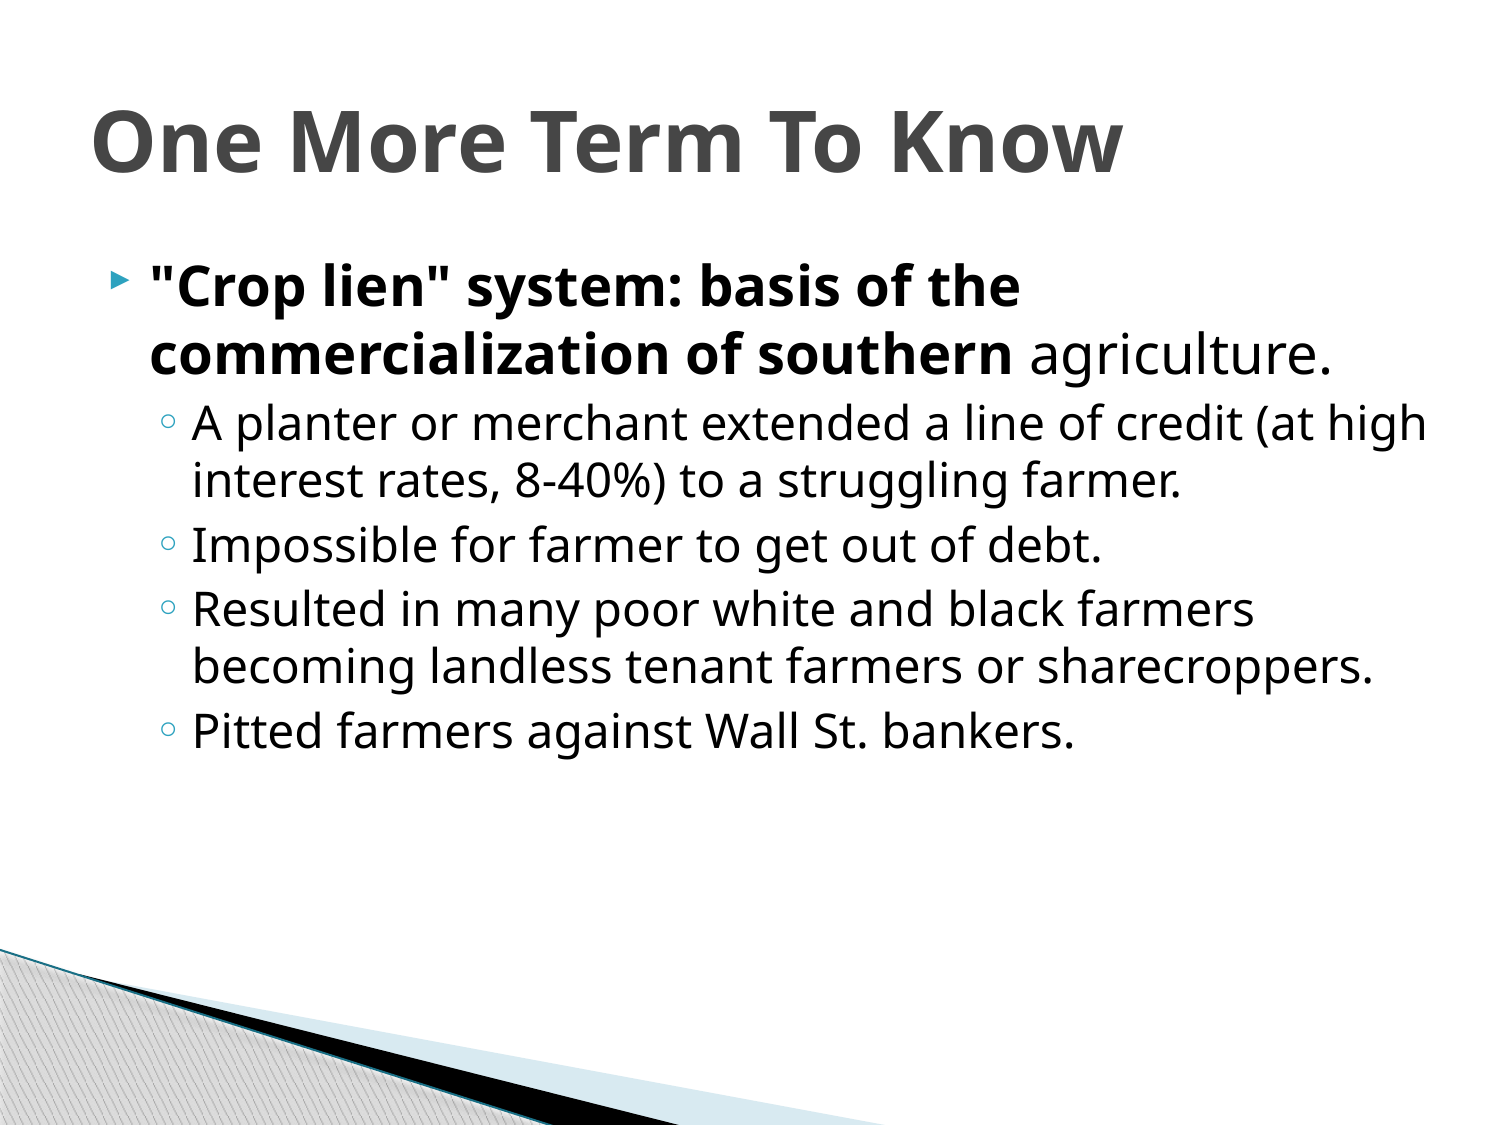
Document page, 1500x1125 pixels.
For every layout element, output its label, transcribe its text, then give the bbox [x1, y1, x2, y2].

title One More Term To Know [75, 45, 1425, 233]
list "Crop lien" system: basis of the commercialization of southern agriculture. A planter or merchant extended a line of credit (at high interest rates, 8-40%) to a struggling farmer. Impossible for farmer to get out of debt. Resulted in many poor white and black farmers becoming landless tenant farmers or sharecroppers. Pitted farmers against Wall St. bankers. [75, 243, 1475, 986]
